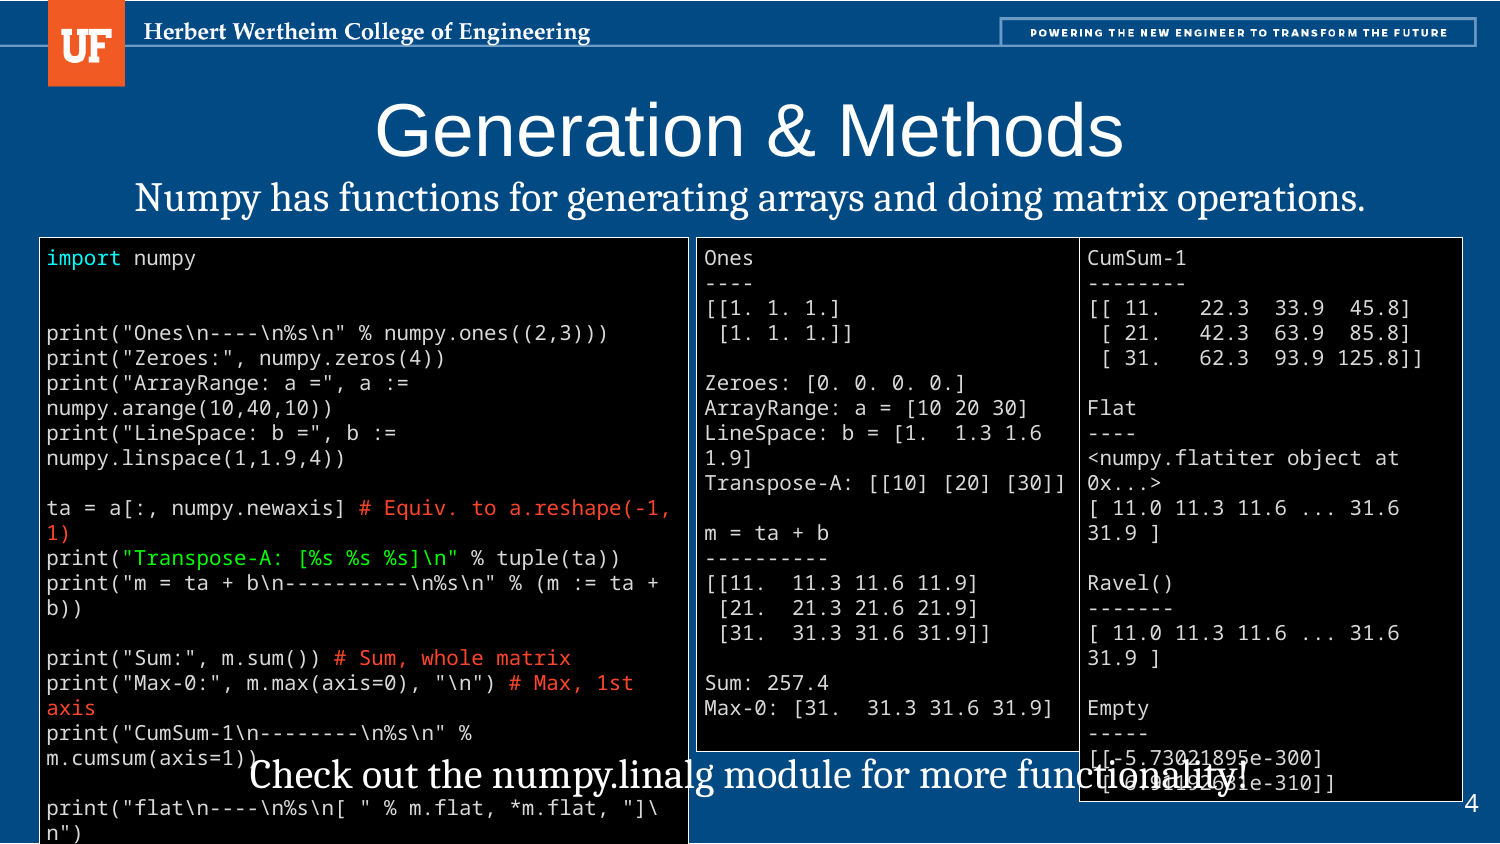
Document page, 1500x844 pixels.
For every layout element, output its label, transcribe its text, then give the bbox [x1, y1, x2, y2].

text_box CumSum-1 -------- [[ 11. 22.3 33.9 45.8] [ 21. 42.3 63.9 85.8] [ 31. 62.3 93.9 125.8]] Flat ---- <numpy.flatiter object at 0x...> [ 11.0 11.3 11.6 ... 31.6 31.9 ] Ravel() ------- [ 11.0 11.3 11.6 ... 31.6 31.9 ] Empty ----- [[-5.73021895e-300] [ 6.91192631e-310]] [1079, 237, 1463, 802]
picture [0, 0, 1500, 843]
title Generation & Methods [47, 74, 1453, 182]
text_box import numpy print("Ones\n----\n%s\n" % numpy.ones((2,3))) print("Zeroes:", numpy.zeros(4)) print("ArrayRange: a =", a := numpy.arange(10,40,10)) print("LineSpace: b =", b := numpy.linspace(1,1.9,4)) ta = a[:, numpy.newaxis] # Equiv. to a.reshape(-1, 1) print("Transpose-A: [%s %s %s]\n" % tuple(ta)) print("m = ta + b\n----------\n%s\n" % (m := ta + b)) print("Sum:", m.sum()) # Sum, whole matrix print("Max-0:", m.max(axis=0), "\n") # Max, 1st axis print("CumSum-1\n--------\n%s\n" % m.cumsum(axis=1)) print("flat\n----\n%s\n[ " % m.flat, *m.flat, "]\n") print("ravel()\n-------\n%s" % m.ravel()) # reshape(-1) print("\nEmpty\n-----\n%s\n" % numpy.empty(2,1))) [39, 237, 689, 844]
slide_number 4 [1156, 782, 1494, 828]
text_box Check out the numpy.linalg module for more functionality! [47, 739, 1453, 800]
list Numpy has functions for generating arrays and doing matrix operations. [47, 182, 1453, 223]
text_box Ones ---- [[1. 1. 1.] [1. 1. 1.]] Zeroes: [0. 0. 0. 0.] ArrayRange: a = [10 20 30] LineSpace: b = [1. 1.3 1.6 1.9] Transpose-A: [[10] [20] [30]] m = ta + b ---------- [[11. 11.3 11.6 11.9] [21. 21.3 21.6 21.9] [31. 31.3 31.6 31.9]] Sum: 257.4 Max-0: [31. 31.3 31.6 31.9] [696, 237, 1079, 739]
